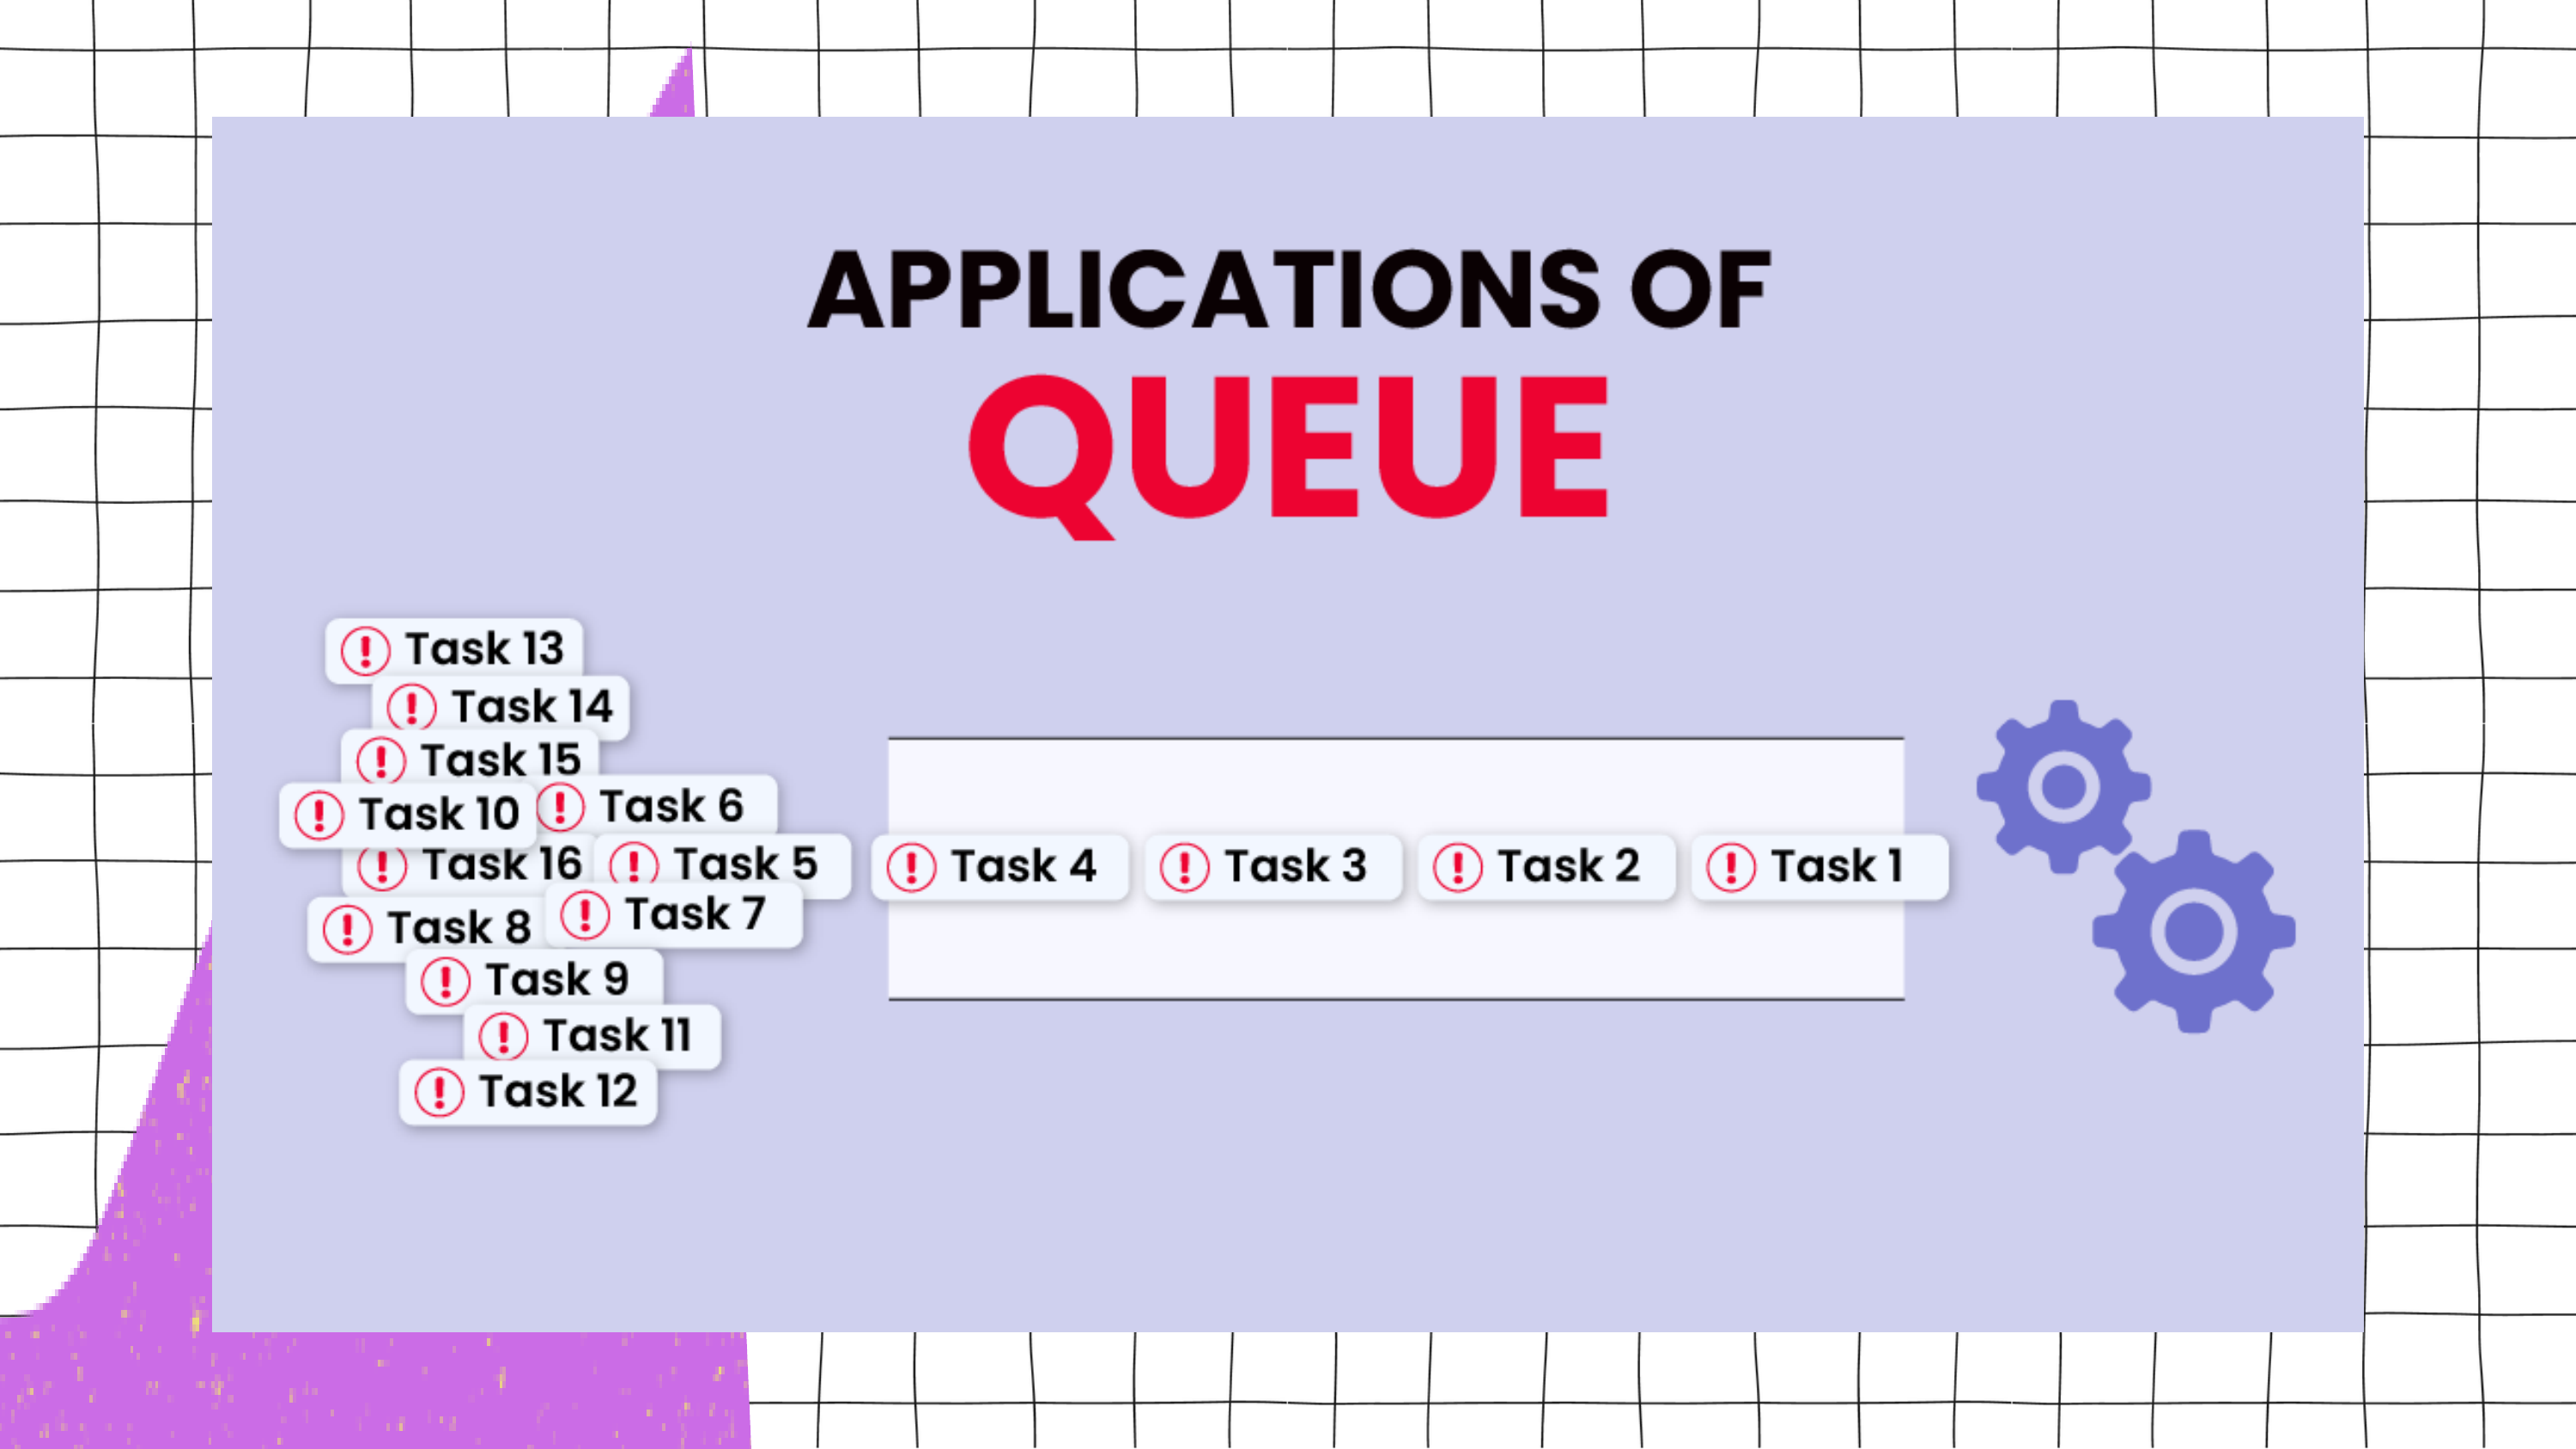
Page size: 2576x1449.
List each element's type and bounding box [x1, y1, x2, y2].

text_box [0, 0, 669, 29]
text_box [211, 116, 2365, 1332]
text_box [0, 0, 751, 1449]
text_box [690, 0, 2576, 1449]
